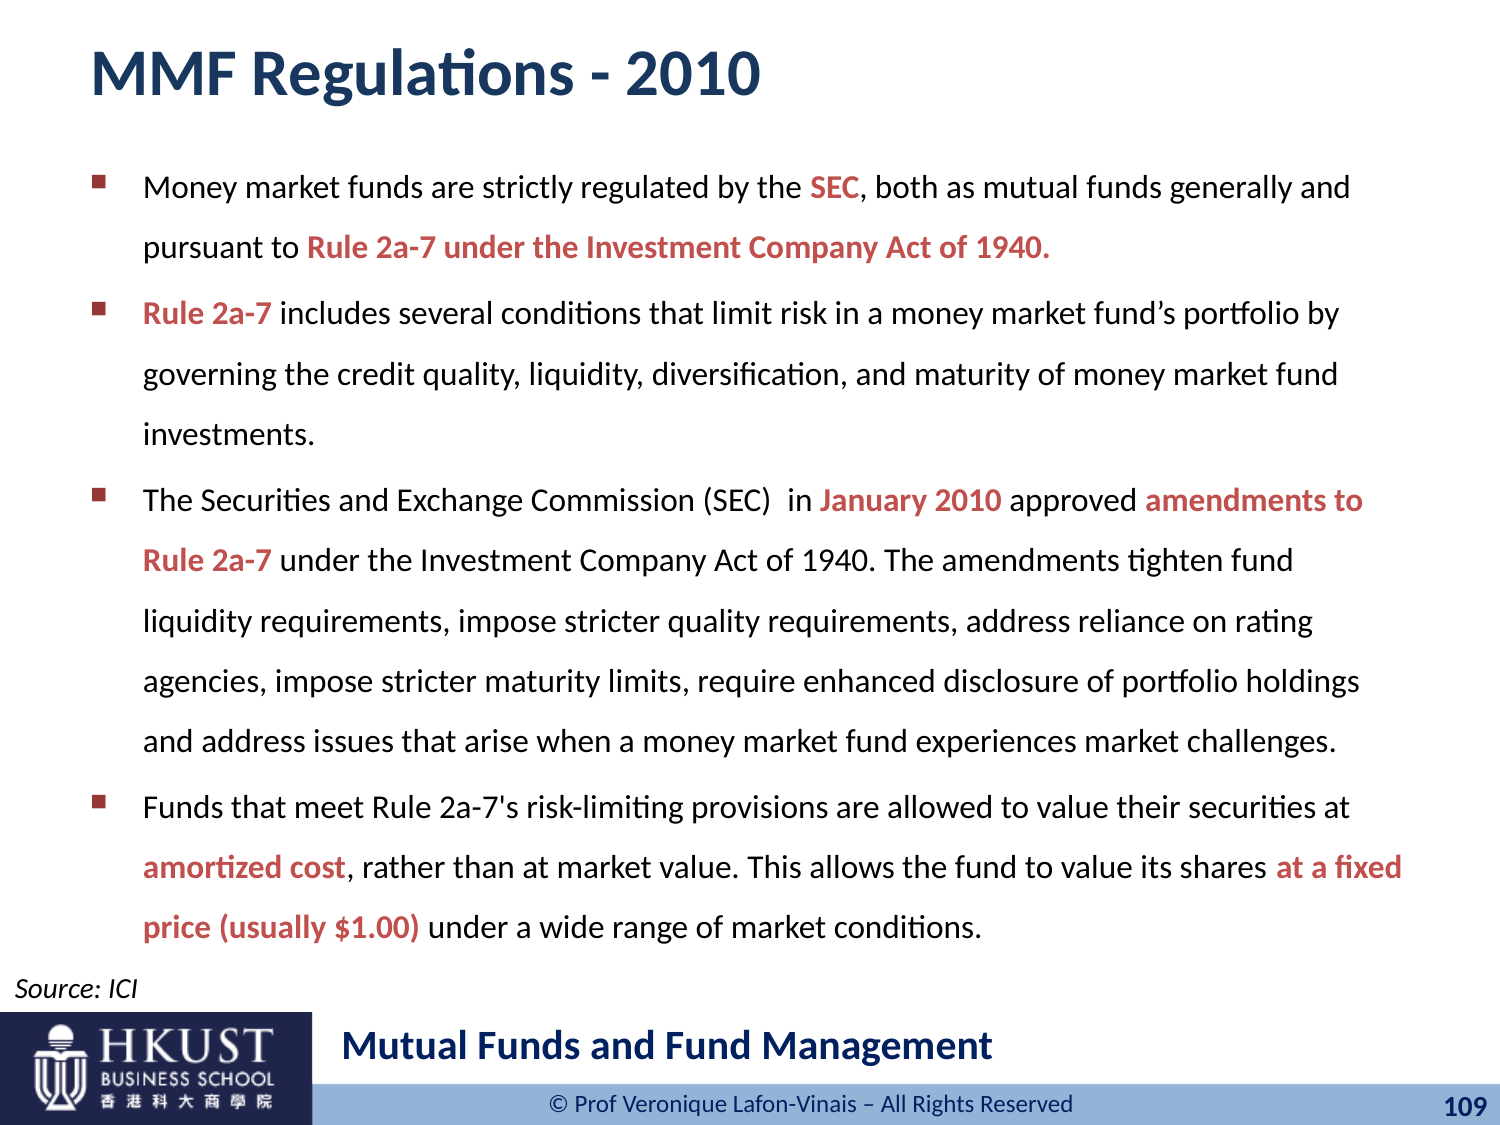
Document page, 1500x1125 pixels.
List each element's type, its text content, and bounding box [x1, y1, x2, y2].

title MMF Regulations - 2010 [74, 24, 1426, 113]
picture [0, 1012, 1500, 1125]
text_box Source: ICI [0, 962, 238, 1013]
footer Mutual Funds and Fund Management [326, 1007, 1500, 1078]
list Money market funds are strictly regulated by the SEC, both as mutual funds generally and pursuant to Rule 2a-7 under the Investment Company Act of 1940. Rule 2a-7 includes several conditions that limit risk in a money market fund’s portfolio by governing the credit quality, liquidity, diversification, and maturity of money market fund investments. The Securities and Exchange Commission (SEC) in January 2010 approved amendments to Rule 2a-7 under the Investment Company Act of 1940. The amendments tighten fund liquidity requirements, impose stricter quality requirements, address reliance on rating agencies, impose stricter maturity limits, require enhanced disclosure of portfolio holdings and address issues that arise when a money market fund experiences market challenges. Funds that meet Rule 2a-7's risk-limiting provisions are allowed to value their securities at amortized cost, rather than at market value. This allows the fund to value its shares at a fixed price (usually $1.00) under a wide range of market conditions. [74, 137, 1426, 963]
slide_number 109 [1351, 1080, 1500, 1125]
